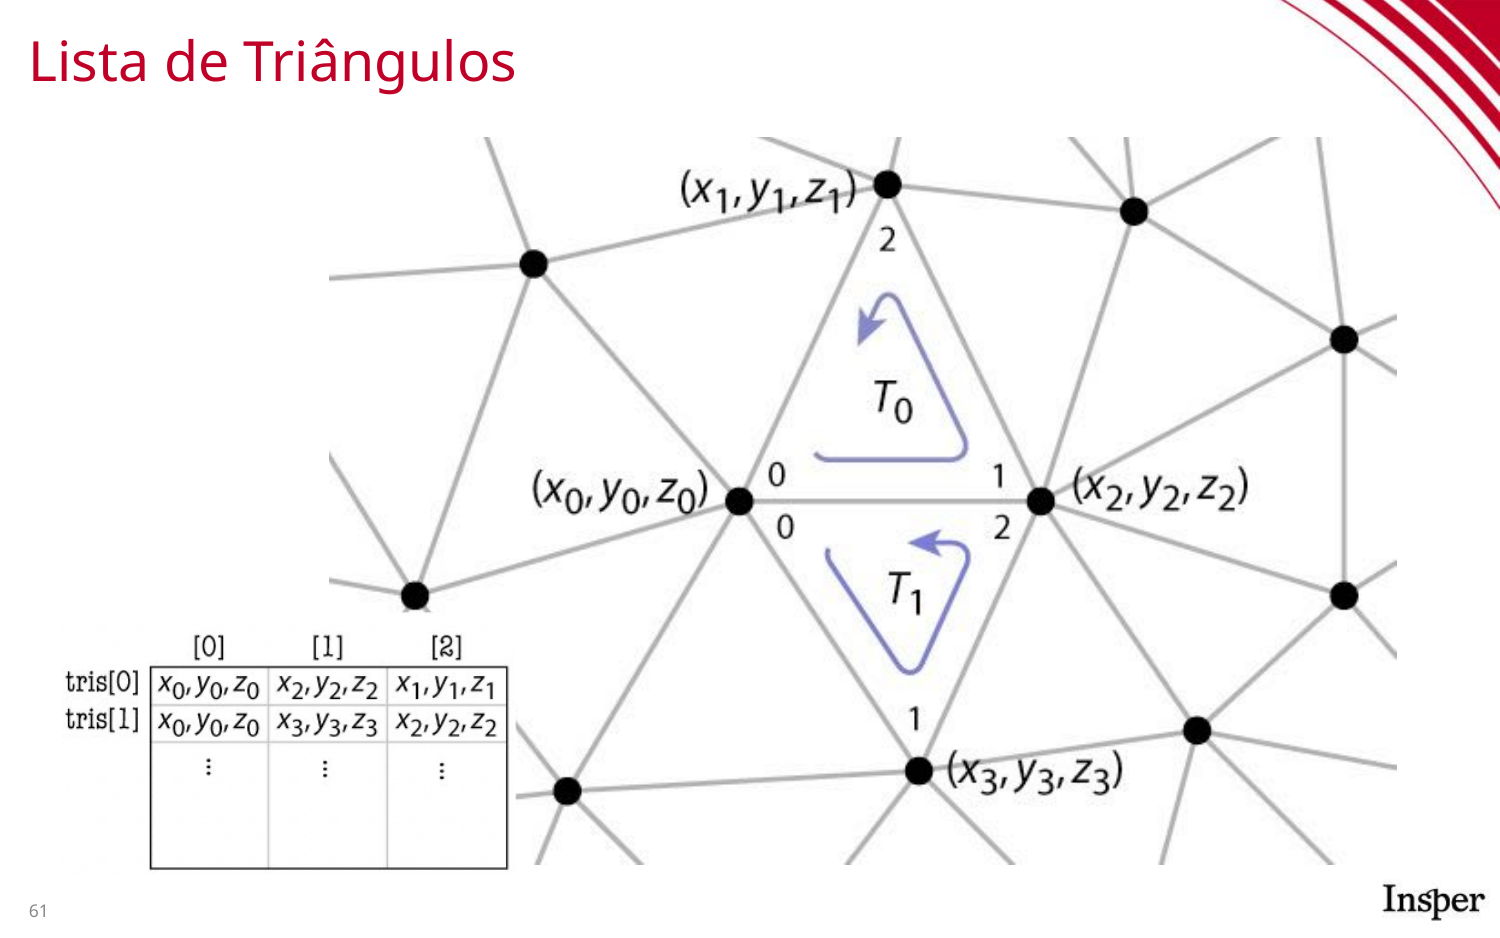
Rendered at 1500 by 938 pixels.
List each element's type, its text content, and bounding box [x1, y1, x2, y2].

slide_number 61 [0, 887, 78, 938]
picture [61, 0, 1500, 938]
title Lista de Triângulos [13, 18, 1397, 104]
